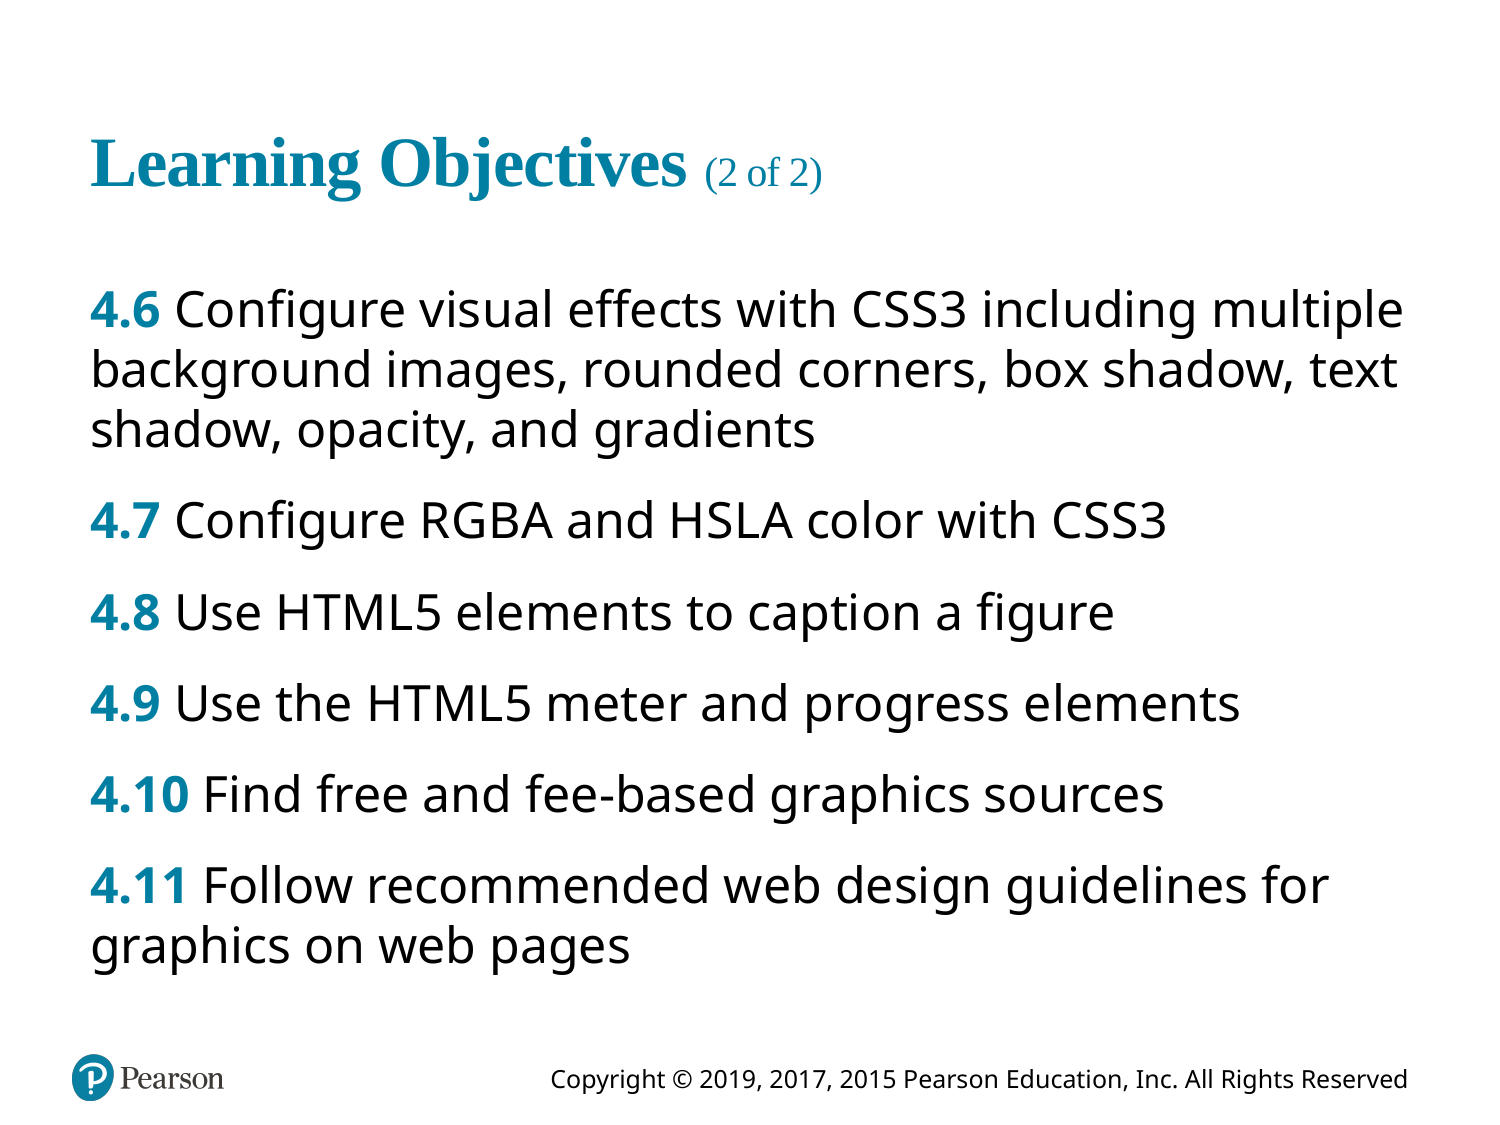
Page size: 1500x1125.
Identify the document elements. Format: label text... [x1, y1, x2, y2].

list 4.6 Configure visual effects with C S S 3 including multiple background images, rounded corners, box shadow, text shadow, opacity, and gradients 4.7 Configure R G B A and H S L A color with C S S 3 4.8 Use H T M L 5 elements to caption a figure 4.9 Use the H T M L 5 meter and progress elements 4.10 Find free and fee-based graphics sources 4.11 Follow recommended web design guidelines for graphics on web pages [75, 262, 1425, 1005]
picture [72, 1054, 88, 1070]
picture [80, 1063, 106, 1088]
title Learning Objectives (2 of 2) [75, 35, 1425, 216]
picture [72, 1087, 83, 1101]
picture [98, 1054, 224, 1101]
